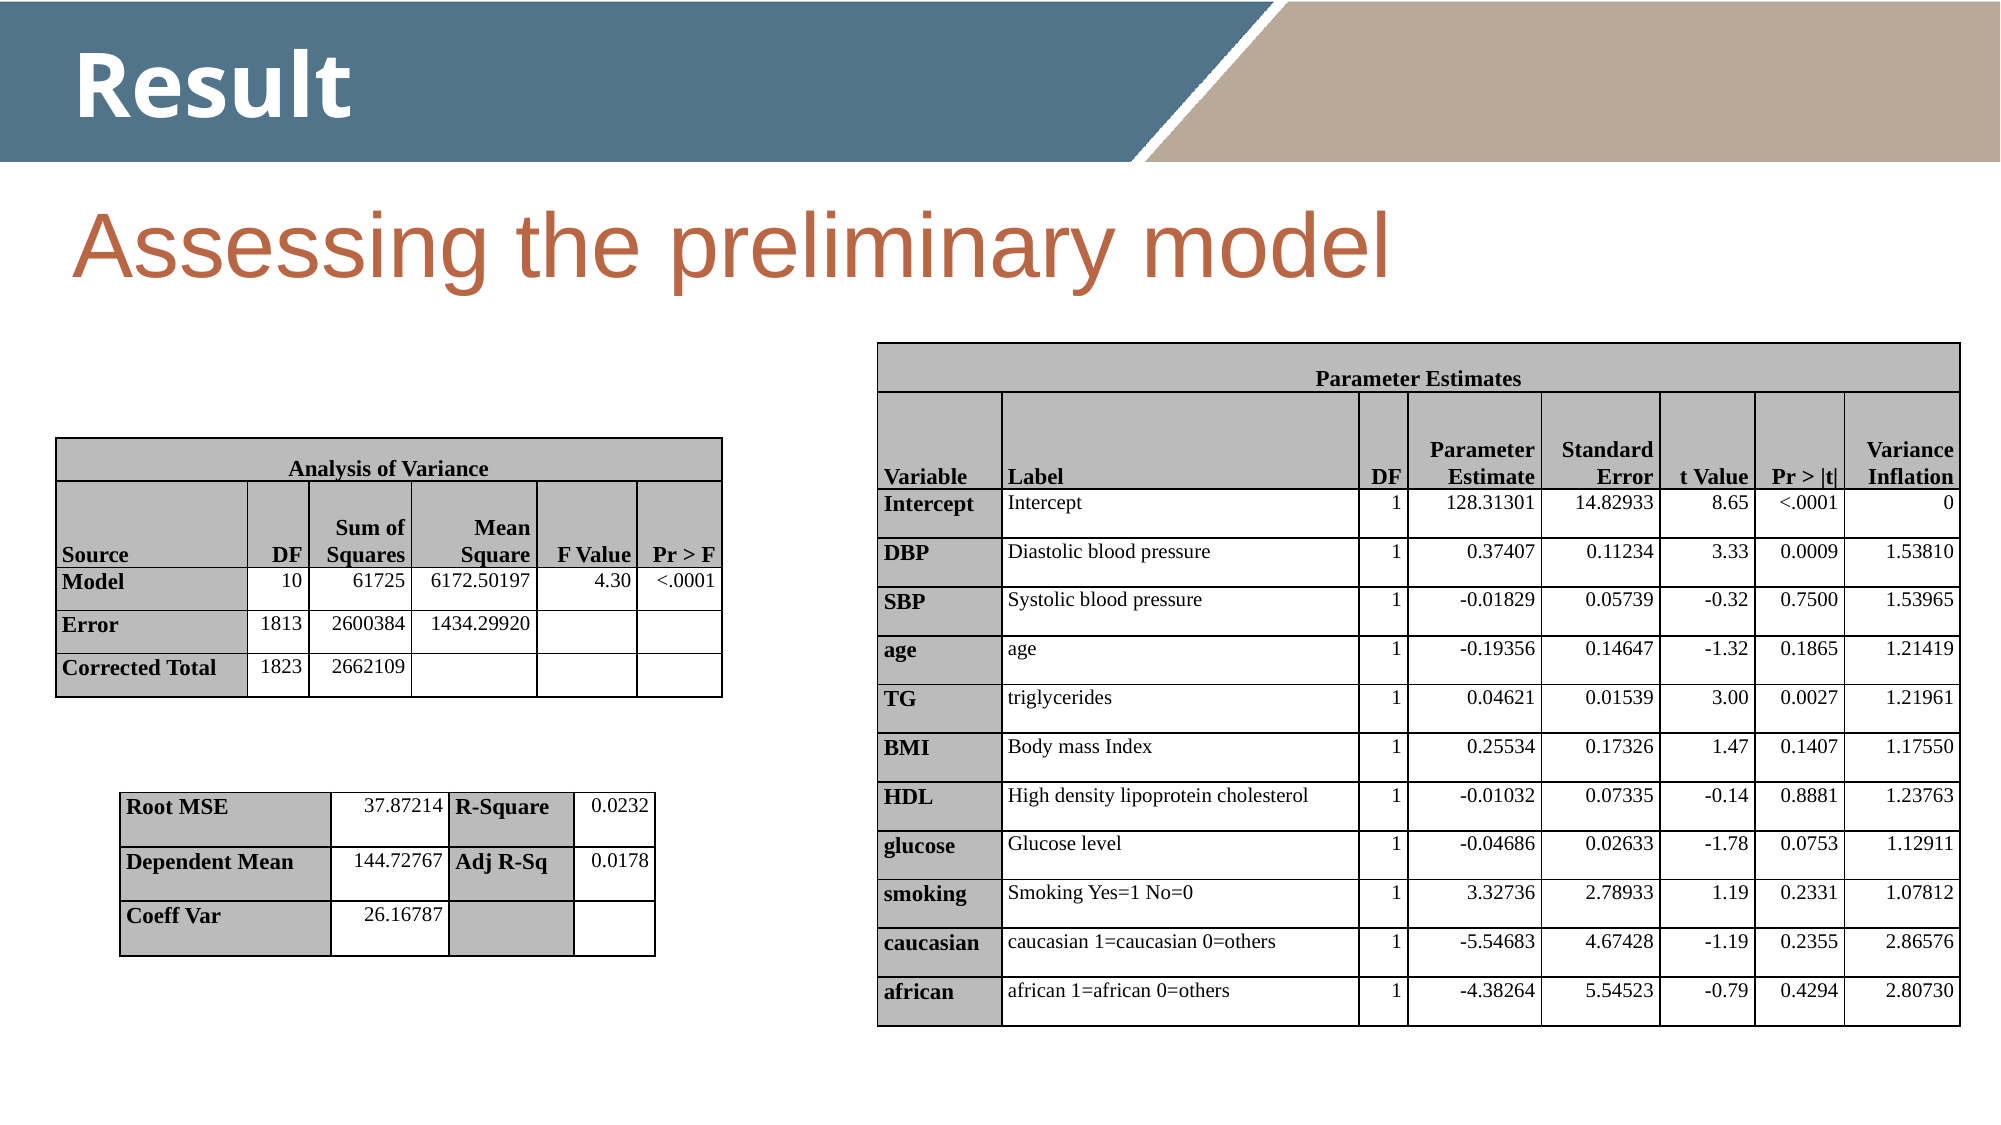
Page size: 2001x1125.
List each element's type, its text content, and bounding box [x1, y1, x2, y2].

table_cell 1 [1360, 880, 1407, 927]
table_cell 1 [1360, 588, 1407, 635]
table_cell 0.0027 [1756, 685, 1844, 732]
table_cell Glucose level [1003, 832, 1358, 879]
table_cell caucasian 1=caucasian 0=others [1003, 929, 1358, 976]
table_cell 128.31301 [1409, 490, 1541, 537]
table_cell 0.02633 [1542, 832, 1659, 879]
table_cell 8.65 [1661, 490, 1754, 537]
table_cell 1 [1360, 734, 1407, 781]
table_cell High density lipoprotein cholesterol [1003, 783, 1358, 830]
table_cell 0 [1845, 490, 1959, 537]
table_cell 0.1865 [1756, 637, 1844, 684]
table_cell 144.72767 [332, 848, 448, 900]
table_cell 0.25534 [1409, 734, 1541, 781]
table_cell Variance Inflation [1845, 393, 1959, 488]
table_cell Variable [878, 393, 1001, 488]
table_cell 3.33 [1661, 539, 1754, 586]
table_cell Diastolic blood pressure [1003, 539, 1358, 586]
table_cell <.0001 [1756, 490, 1844, 537]
table_cell -0.01032 [1409, 783, 1541, 830]
table_cell [450, 902, 573, 955]
table_cell 1.21419 [1845, 637, 1959, 684]
table_cell BMI [878, 734, 1001, 781]
table_cell 0.2355 [1756, 929, 1844, 976]
table_cell 1.19 [1661, 880, 1754, 927]
table_cell 1813 [248, 611, 308, 653]
table_cell Standard Error [1542, 393, 1659, 488]
table_cell 0.05739 [1542, 588, 1659, 635]
table_cell 4.67428 [1542, 929, 1659, 976]
table_cell 1 [1360, 685, 1407, 732]
table_cell Corrected Total [57, 654, 247, 696]
table_cell 0.1407 [1756, 734, 1844, 781]
table_cell age [1003, 637, 1358, 684]
table_cell -0.14 [1661, 783, 1754, 830]
table_cell Intercept [878, 490, 1001, 537]
table_cell 1.53965 [1845, 588, 1959, 635]
table_cell 0.37407 [1409, 539, 1541, 586]
table_cell [638, 611, 721, 653]
table_cell HDL [878, 783, 1001, 830]
table_cell [638, 654, 721, 696]
table_cell glucose [878, 832, 1001, 879]
table_header 0.0232 [575, 793, 654, 846]
picture [0, 0, 2001, 1125]
table_cell 0.01539 [1542, 685, 1659, 732]
table_cell SBP [878, 588, 1001, 635]
table_cell 0.14647 [1542, 637, 1659, 684]
table_cell Dependent Mean [121, 848, 330, 900]
table_cell 26.16787 [332, 902, 448, 955]
table_cell 0.2331 [1756, 880, 1844, 927]
table_cell -0.19356 [1409, 637, 1541, 684]
table_cell Mean Square [412, 482, 536, 567]
table_cell 6172.50197 [412, 568, 536, 610]
table_cell [575, 902, 654, 955]
table_cell DF [1360, 393, 1407, 488]
table_cell Intercept [1003, 490, 1358, 537]
table_cell Source [57, 482, 247, 567]
table_cell 0.17326 [1542, 734, 1659, 781]
table_cell -1.19 [1661, 929, 1754, 976]
table_cell Sum of Squares [310, 482, 411, 567]
table_cell 1.53810 [1845, 539, 1959, 586]
table_cell 0.0753 [1756, 832, 1844, 879]
title Assessing the preliminary model [57, 198, 1783, 357]
table_cell 1 [1360, 783, 1407, 830]
table_cell Systolic blood pressure [1003, 588, 1358, 635]
table_cell african 1=african 0=others [1003, 978, 1358, 1025]
table_cell Pr > |t| [1756, 393, 1844, 488]
table_cell 1.07812 [1845, 880, 1959, 927]
table_cell 2600384 [310, 611, 411, 653]
table_cell 2.78933 [1542, 880, 1659, 927]
table_cell 1 [1360, 978, 1407, 1025]
table_cell 1.23763 [1845, 783, 1959, 830]
table_header Root MSE [121, 793, 330, 846]
table_cell [538, 611, 636, 653]
table_cell Smoking Yes=1 No=0 [1003, 880, 1358, 927]
table_cell 0.7500 [1756, 588, 1844, 635]
table_cell 0.8881 [1756, 783, 1844, 830]
table_header Analysis of Variance [57, 439, 721, 480]
table_cell 1.12911 [1845, 832, 1959, 879]
table_cell TG [878, 685, 1001, 732]
table_cell 0.07335 [1542, 783, 1659, 830]
text_box Result [57, 0, 2000, 198]
table_cell 2.86576 [1845, 929, 1959, 976]
table_cell 1.17550 [1845, 734, 1959, 781]
table_cell 2662109 [310, 654, 411, 696]
table_cell Error [57, 611, 247, 653]
table_cell 1.47 [1661, 734, 1754, 781]
table_cell DBP [878, 539, 1001, 586]
table_cell <.0001 [638, 568, 721, 610]
table_cell 0.0009 [1756, 539, 1844, 586]
table_cell 14.82933 [1542, 490, 1659, 537]
table_cell -1.32 [1661, 637, 1754, 684]
table_cell 1.21961 [1845, 685, 1959, 732]
table_cell DF [248, 482, 308, 567]
table_cell Pr > F [638, 482, 721, 567]
table_cell 0.4294 [1756, 978, 1844, 1025]
table_cell 2.80730 [1845, 978, 1959, 1025]
table_cell Parameter Estimate [1409, 393, 1541, 488]
table_cell 3.00 [1661, 685, 1754, 732]
table_cell Model [57, 568, 247, 610]
table_cell 1 [1360, 832, 1407, 879]
table_cell 1 [1360, 539, 1407, 586]
table_cell 61725 [310, 568, 411, 610]
table_cell caucasian [878, 929, 1001, 976]
table_cell -1.78 [1661, 832, 1754, 879]
table_cell african [878, 978, 1001, 1025]
table_cell -0.32 [1661, 588, 1754, 635]
table_cell -0.79 [1661, 978, 1754, 1025]
table_cell Body mass Index [1003, 734, 1358, 781]
table_cell 0.0178 [575, 848, 654, 900]
table_cell Adj R-Sq [450, 848, 573, 900]
table_cell 1823 [248, 654, 308, 696]
table_cell F Value [538, 482, 636, 567]
table_cell 1434.29920 [412, 611, 536, 653]
table_cell 4.30 [538, 568, 636, 610]
table_cell -4.38264 [1409, 978, 1541, 1025]
table_cell Label [1003, 393, 1358, 488]
table_cell 1 [1360, 637, 1407, 684]
table_cell t Value [1661, 393, 1754, 488]
table_cell 3.32736 [1409, 880, 1541, 927]
table_cell smoking [878, 880, 1001, 927]
table_cell -5.54683 [1409, 929, 1541, 976]
table_cell -0.04686 [1409, 832, 1541, 879]
table_header Parameter Estimates [878, 344, 1959, 391]
table_cell 0.04621 [1409, 685, 1541, 732]
table_cell 1 [1360, 929, 1407, 976]
table_cell -0.01829 [1409, 588, 1541, 635]
table_header 37.87214 [332, 793, 448, 846]
table_cell 1 [1360, 490, 1407, 537]
table_cell 10 [248, 568, 308, 610]
table_cell 5.54523 [1542, 978, 1659, 1025]
table_cell [538, 654, 636, 696]
table_cell [412, 654, 536, 696]
table_cell 0.11234 [1542, 539, 1659, 586]
table_cell triglycerides [1003, 685, 1358, 732]
table_cell Coeff Var [121, 902, 330, 955]
table_header R-Square [450, 793, 573, 846]
table_cell age [878, 637, 1001, 684]
